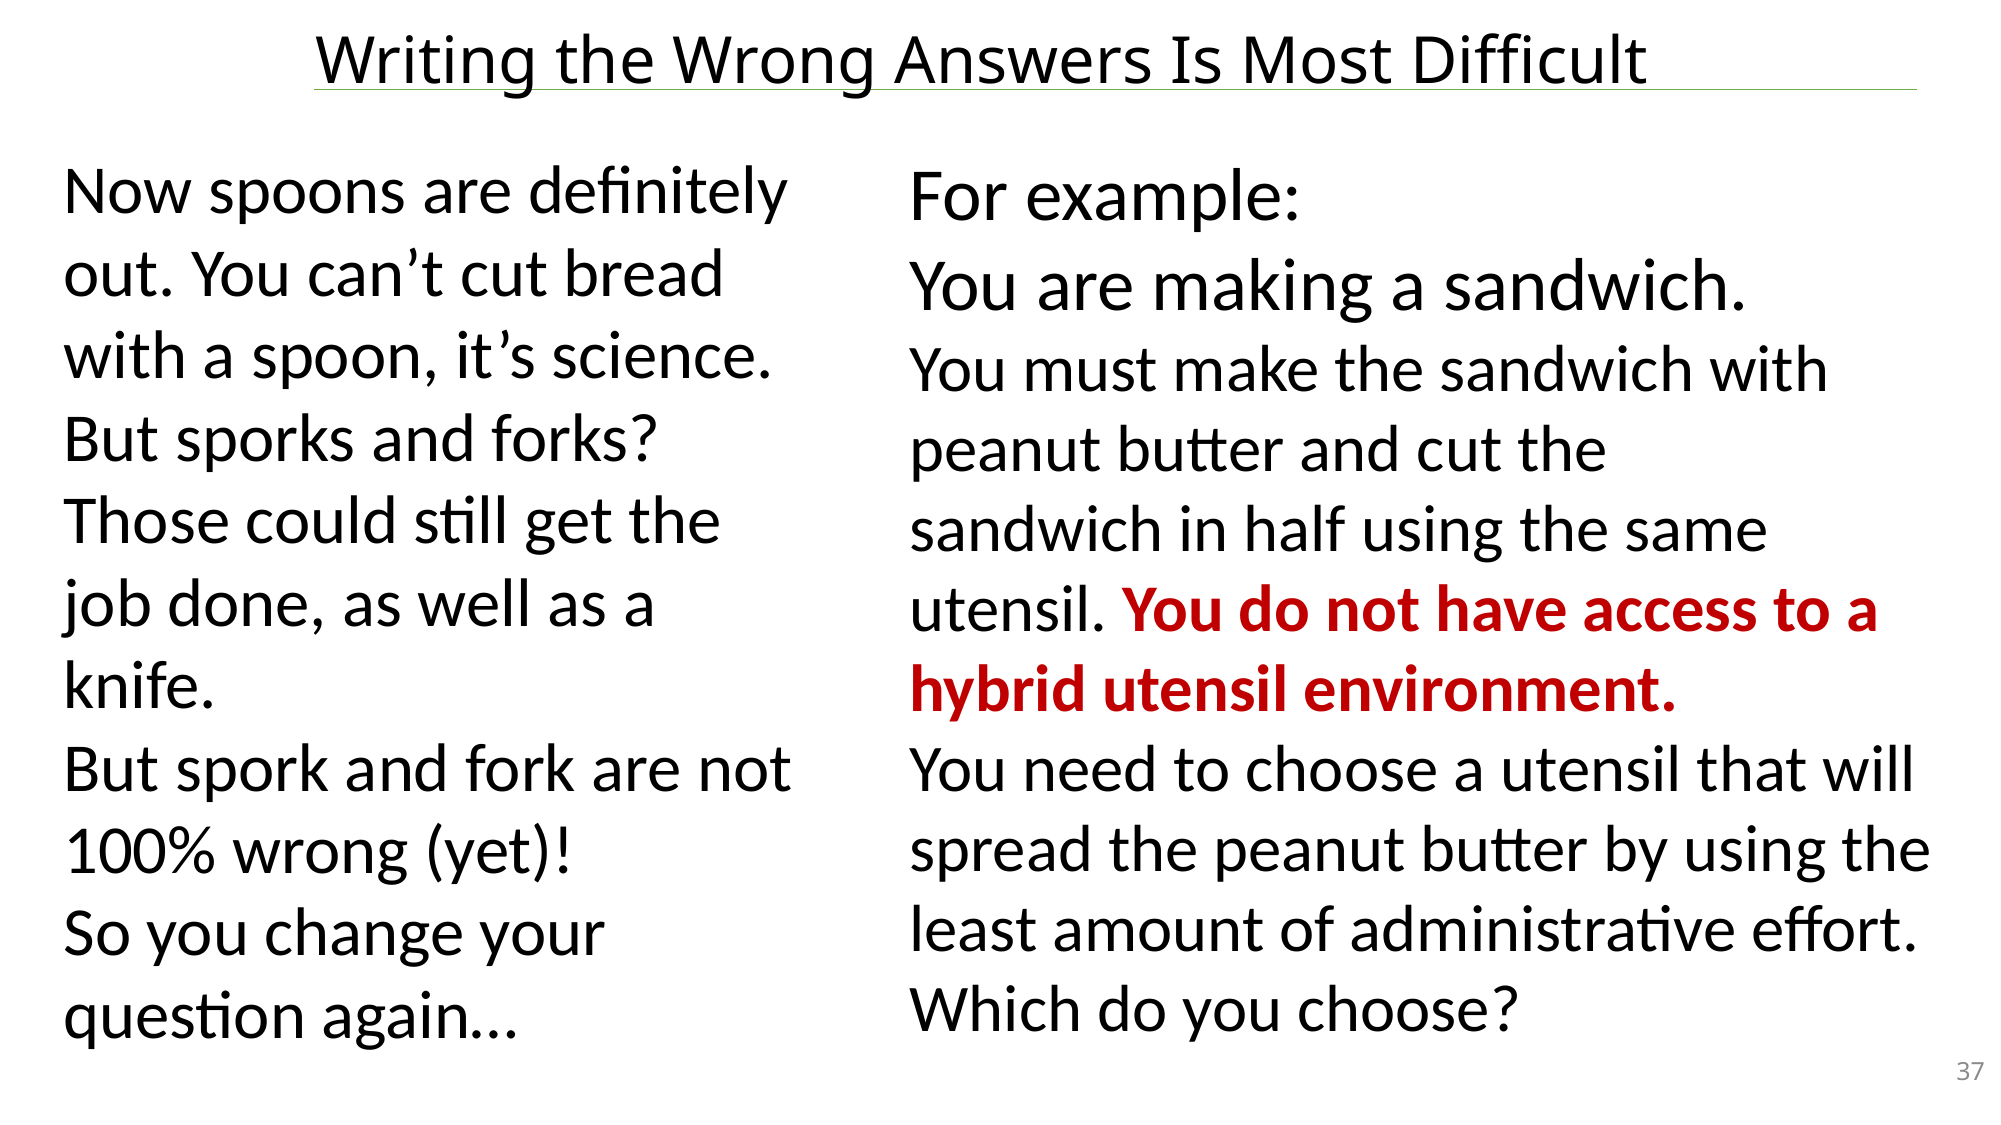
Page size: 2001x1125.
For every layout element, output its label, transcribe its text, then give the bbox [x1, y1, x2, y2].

text_box Now spoons are definitely out. You can’t cut bread with a spoon, it’s science. But sporks and forks? Those could still get the job done, as well as a knife. But spork and fork are not 100% wrong (yet)! So you change your question again… [48, 137, 833, 867]
text_box For example: You are making a sandwich. You must make the sandwich with peanut butter and cut the sandwich in half using the same utensil. You do not have access to a hybrid utensil environment. You need to choose a utensil that will spread the peanut butter by using the least amount of administrative effort. Which do you choose? [894, 137, 1954, 867]
title Writing the Wrong Answers Is Most Difficult [300, 0, 1917, 125]
slide_number 37 [1533, 1042, 2000, 1103]
